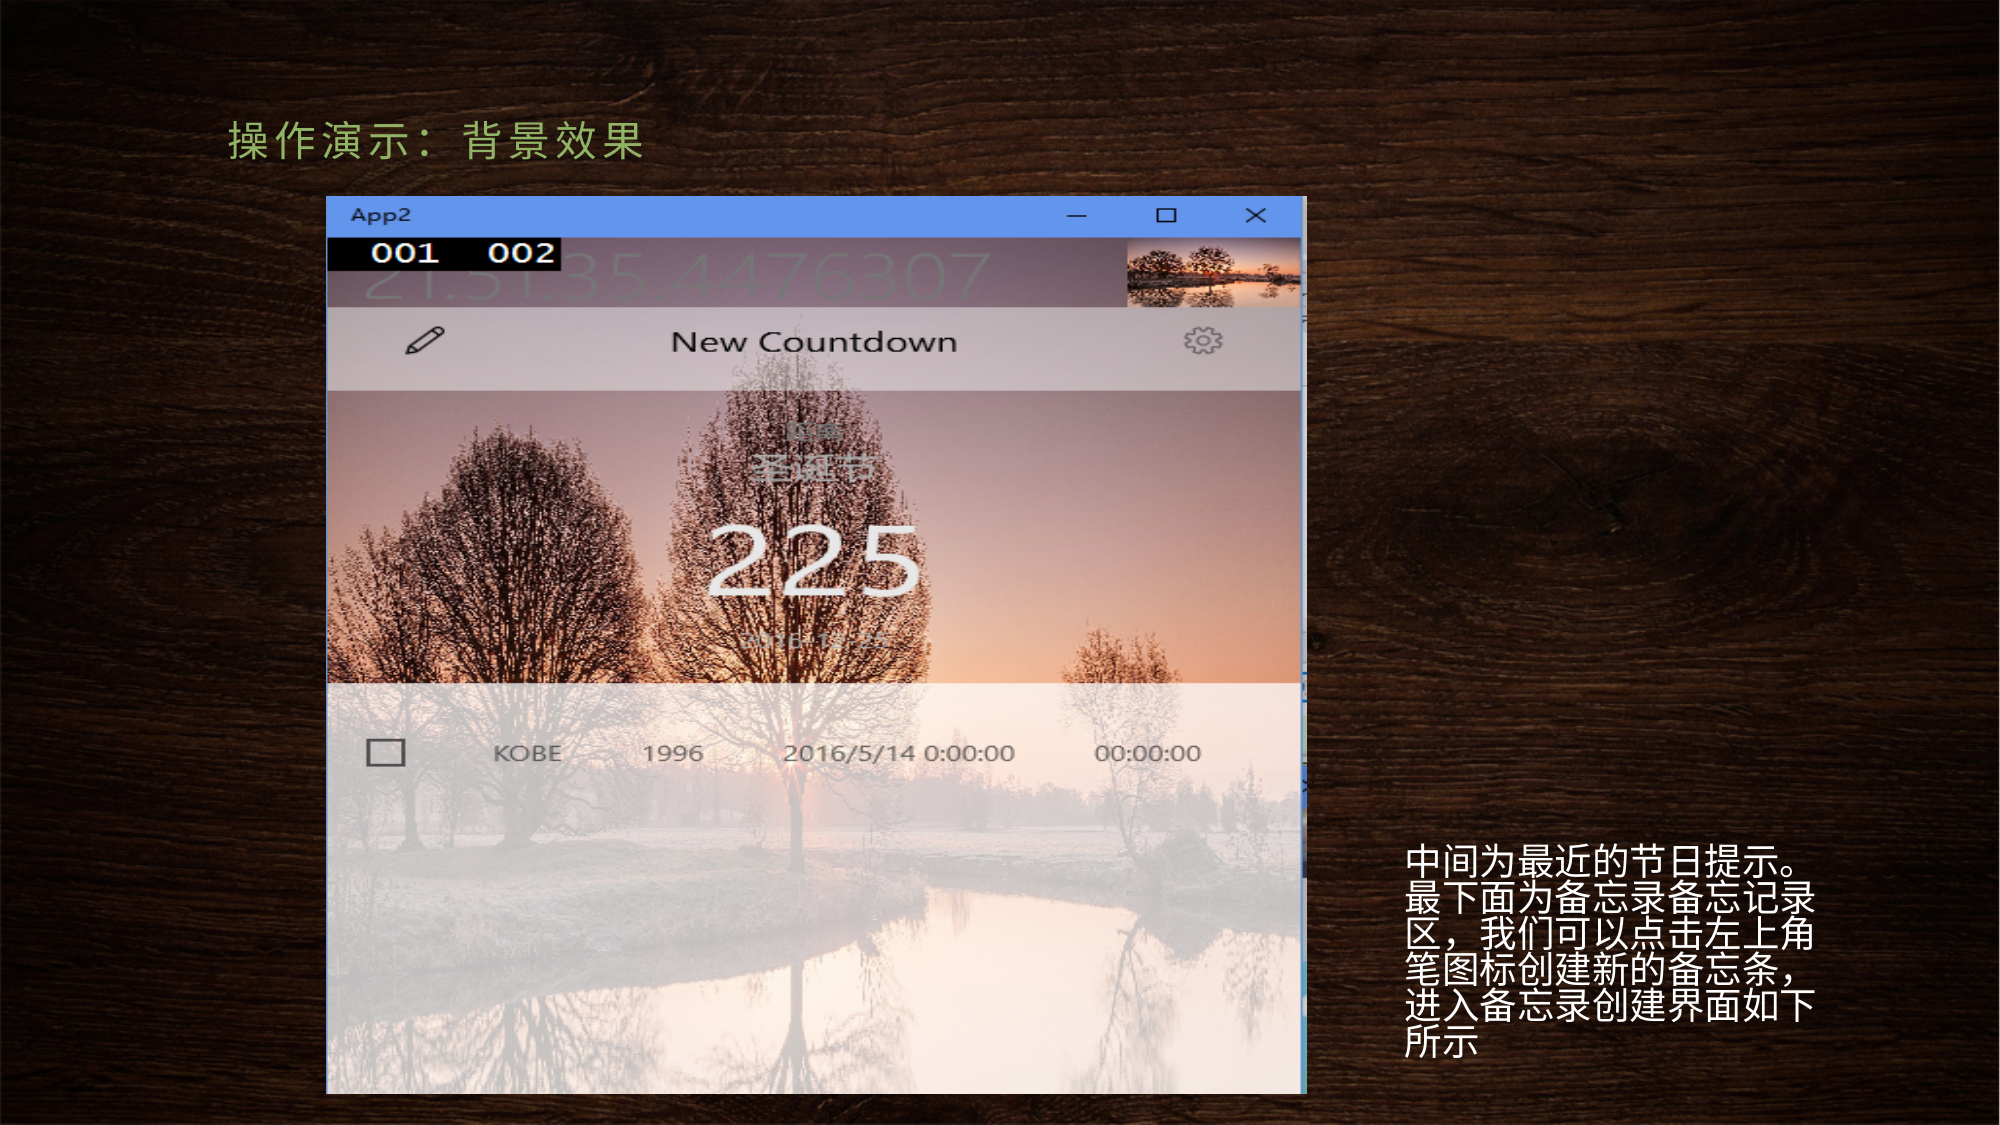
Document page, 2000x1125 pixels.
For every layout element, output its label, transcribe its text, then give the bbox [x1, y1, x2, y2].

list 操作演示：背景效果 [212, 112, 1450, 288]
title 中间为最近的节日提示。最下面为备忘录备忘记录区，我们可以点击左上角笔图标创建新的备忘条，进入备忘录创建界面如下所示 [1389, 739, 1866, 1071]
picture [0, 0, 2000, 1125]
